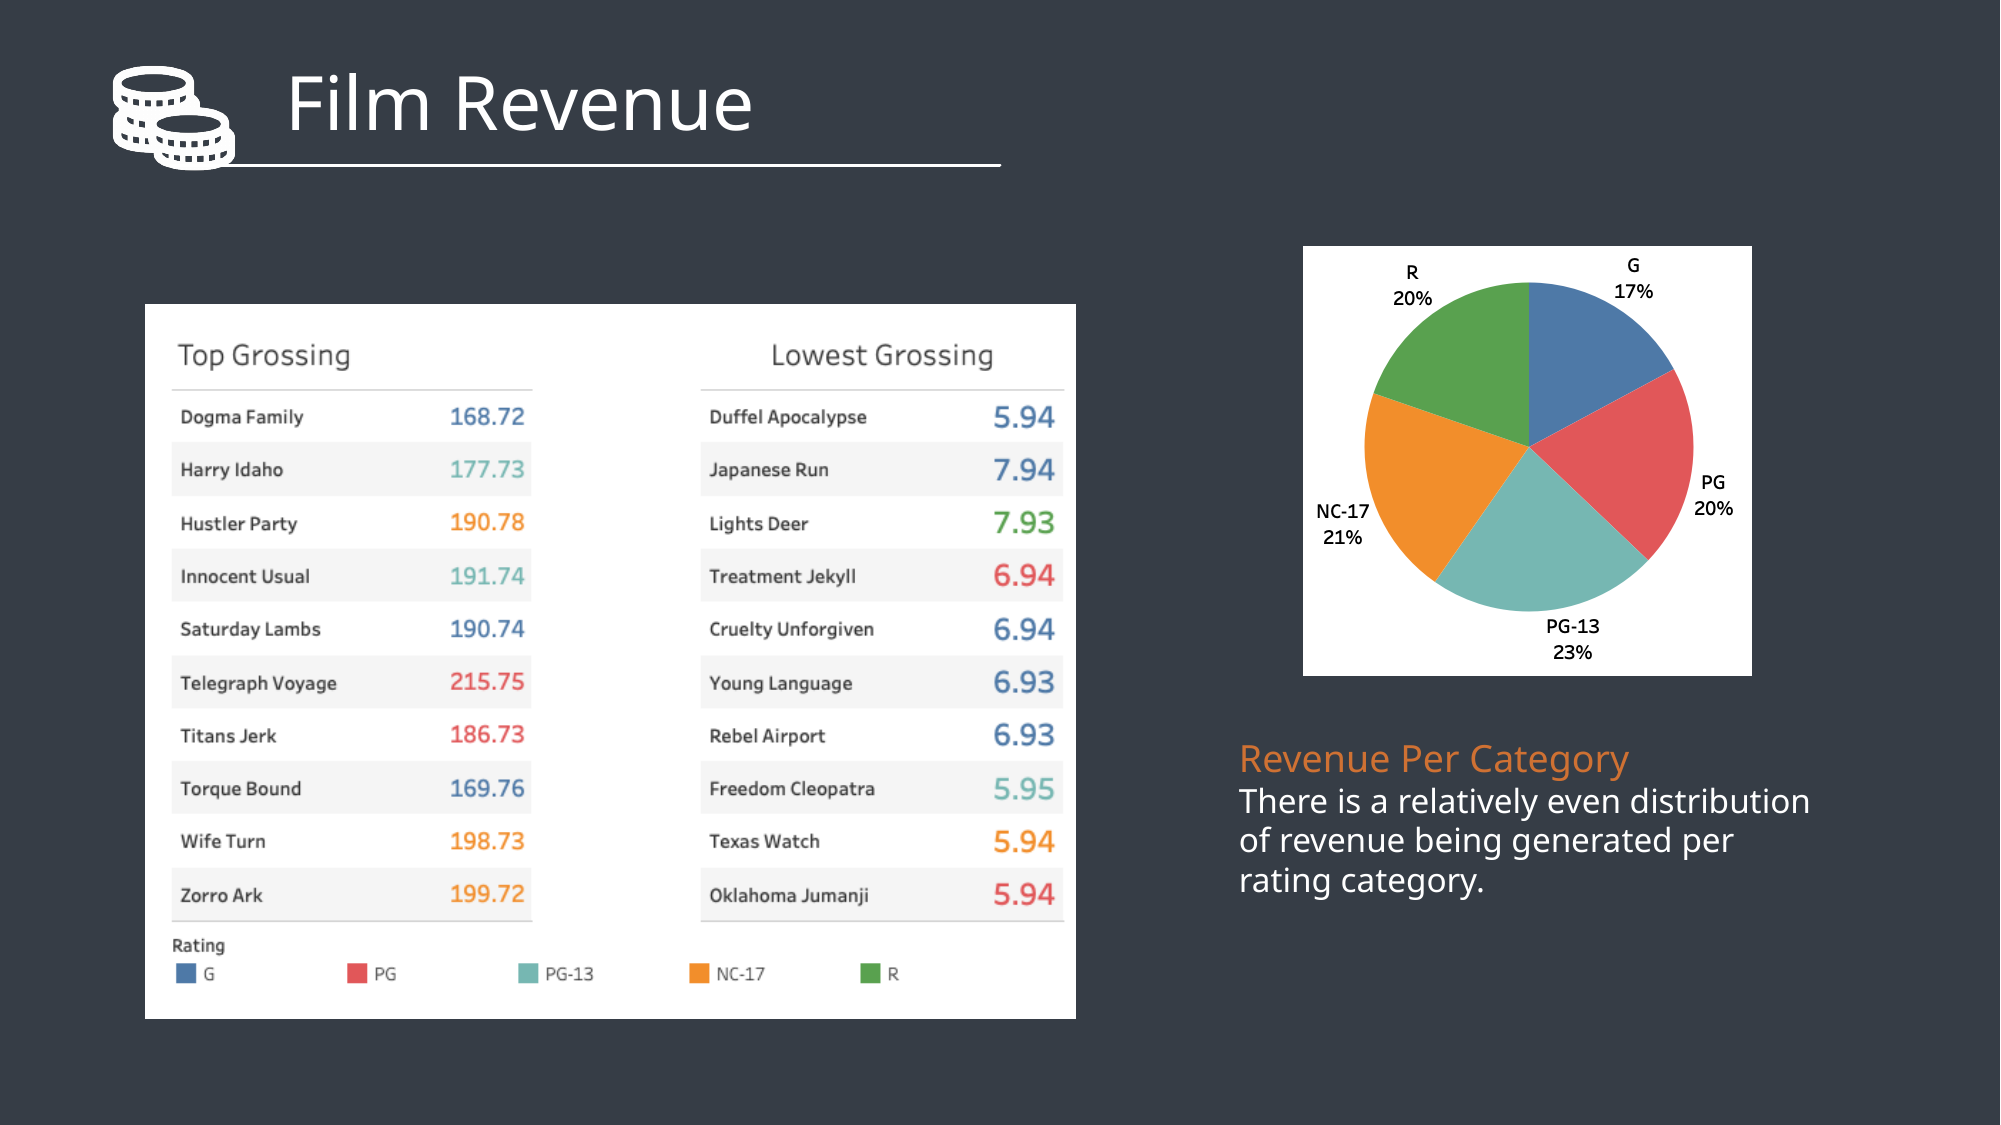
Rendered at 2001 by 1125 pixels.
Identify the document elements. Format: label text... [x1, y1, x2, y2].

picture [1302, 245, 1752, 676]
text_box Revenue Per Category There is a relatively even distribution of revenue being generated per rating category. [1224, 727, 1831, 907]
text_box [101, 48, 1000, 188]
picture [145, 304, 1076, 1020]
